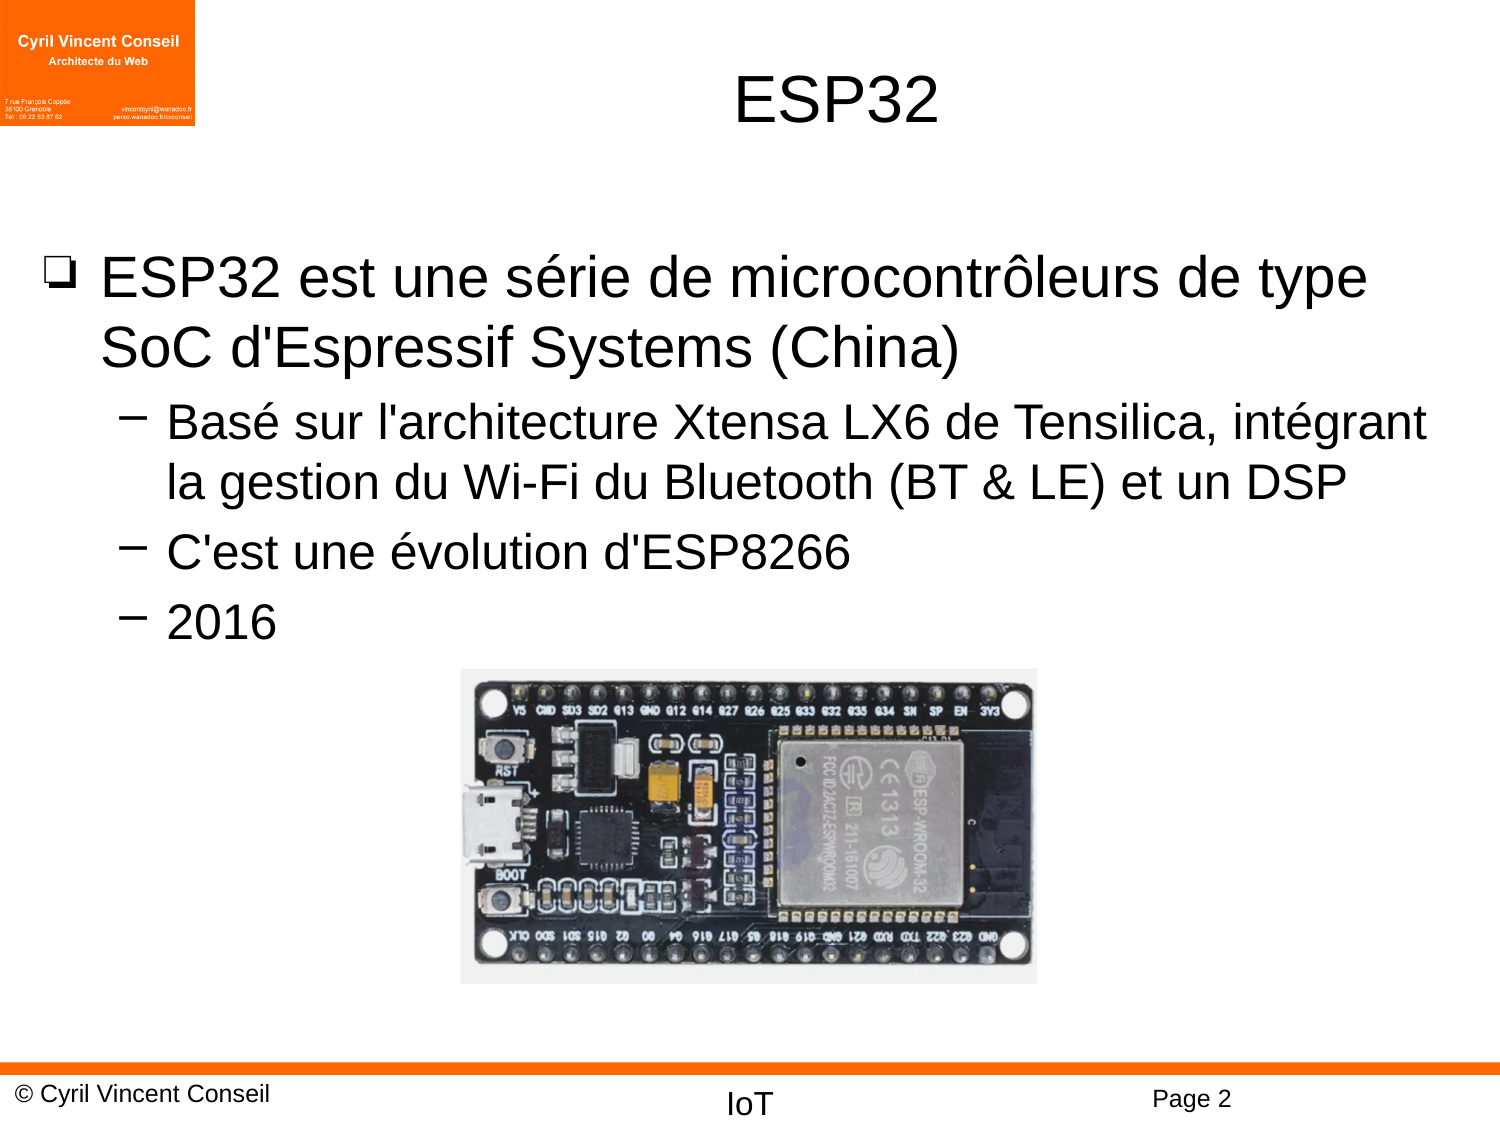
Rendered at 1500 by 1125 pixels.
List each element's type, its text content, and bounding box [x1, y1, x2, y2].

list ESP32 est une série de microcontrôleurs de type SoC d'Espressif Systems (China) Basé sur l'architecture Xtensa LX6 de Tensilica, intégrant la gestion du Wi-Fi du Bluetooth (BT & LE) et un DSP C'est une évolution d'ESP8266 2016 [29, 231, 1468, 1059]
picture [0, 0, 195, 126]
picture [461, 537, 1036, 1115]
title ESP32 [194, 2, 1480, 190]
